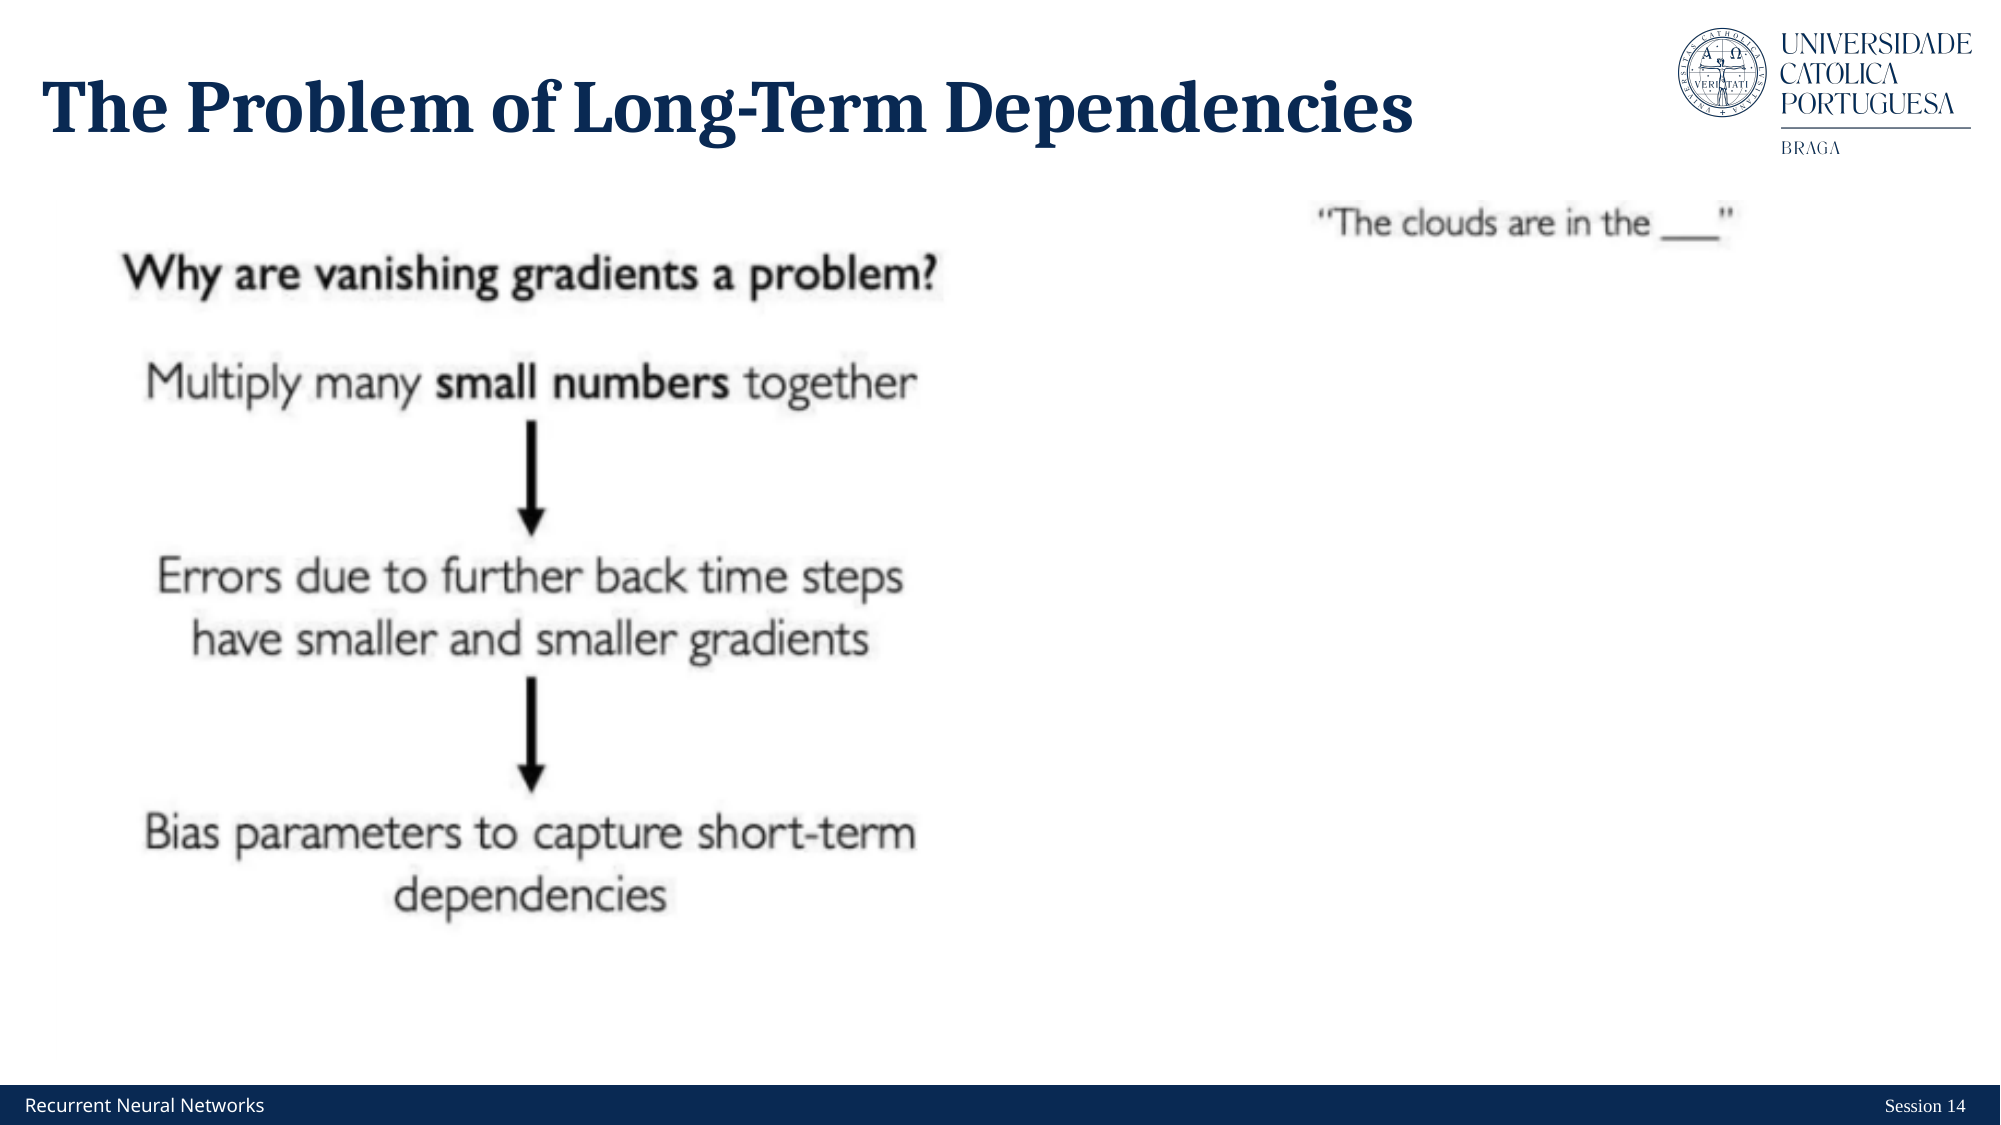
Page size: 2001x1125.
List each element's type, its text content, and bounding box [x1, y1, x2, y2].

text_box Session 14 [1126, 1086, 1981, 1125]
picture [1672, 18, 1982, 163]
title The Problem of Long-Term Dependencies [27, 0, 1753, 218]
text_box Recurrent Neural Networks [9, 1086, 1126, 1125]
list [54, 199, 1782, 1061]
text_box [0, 1085, 2000, 1125]
